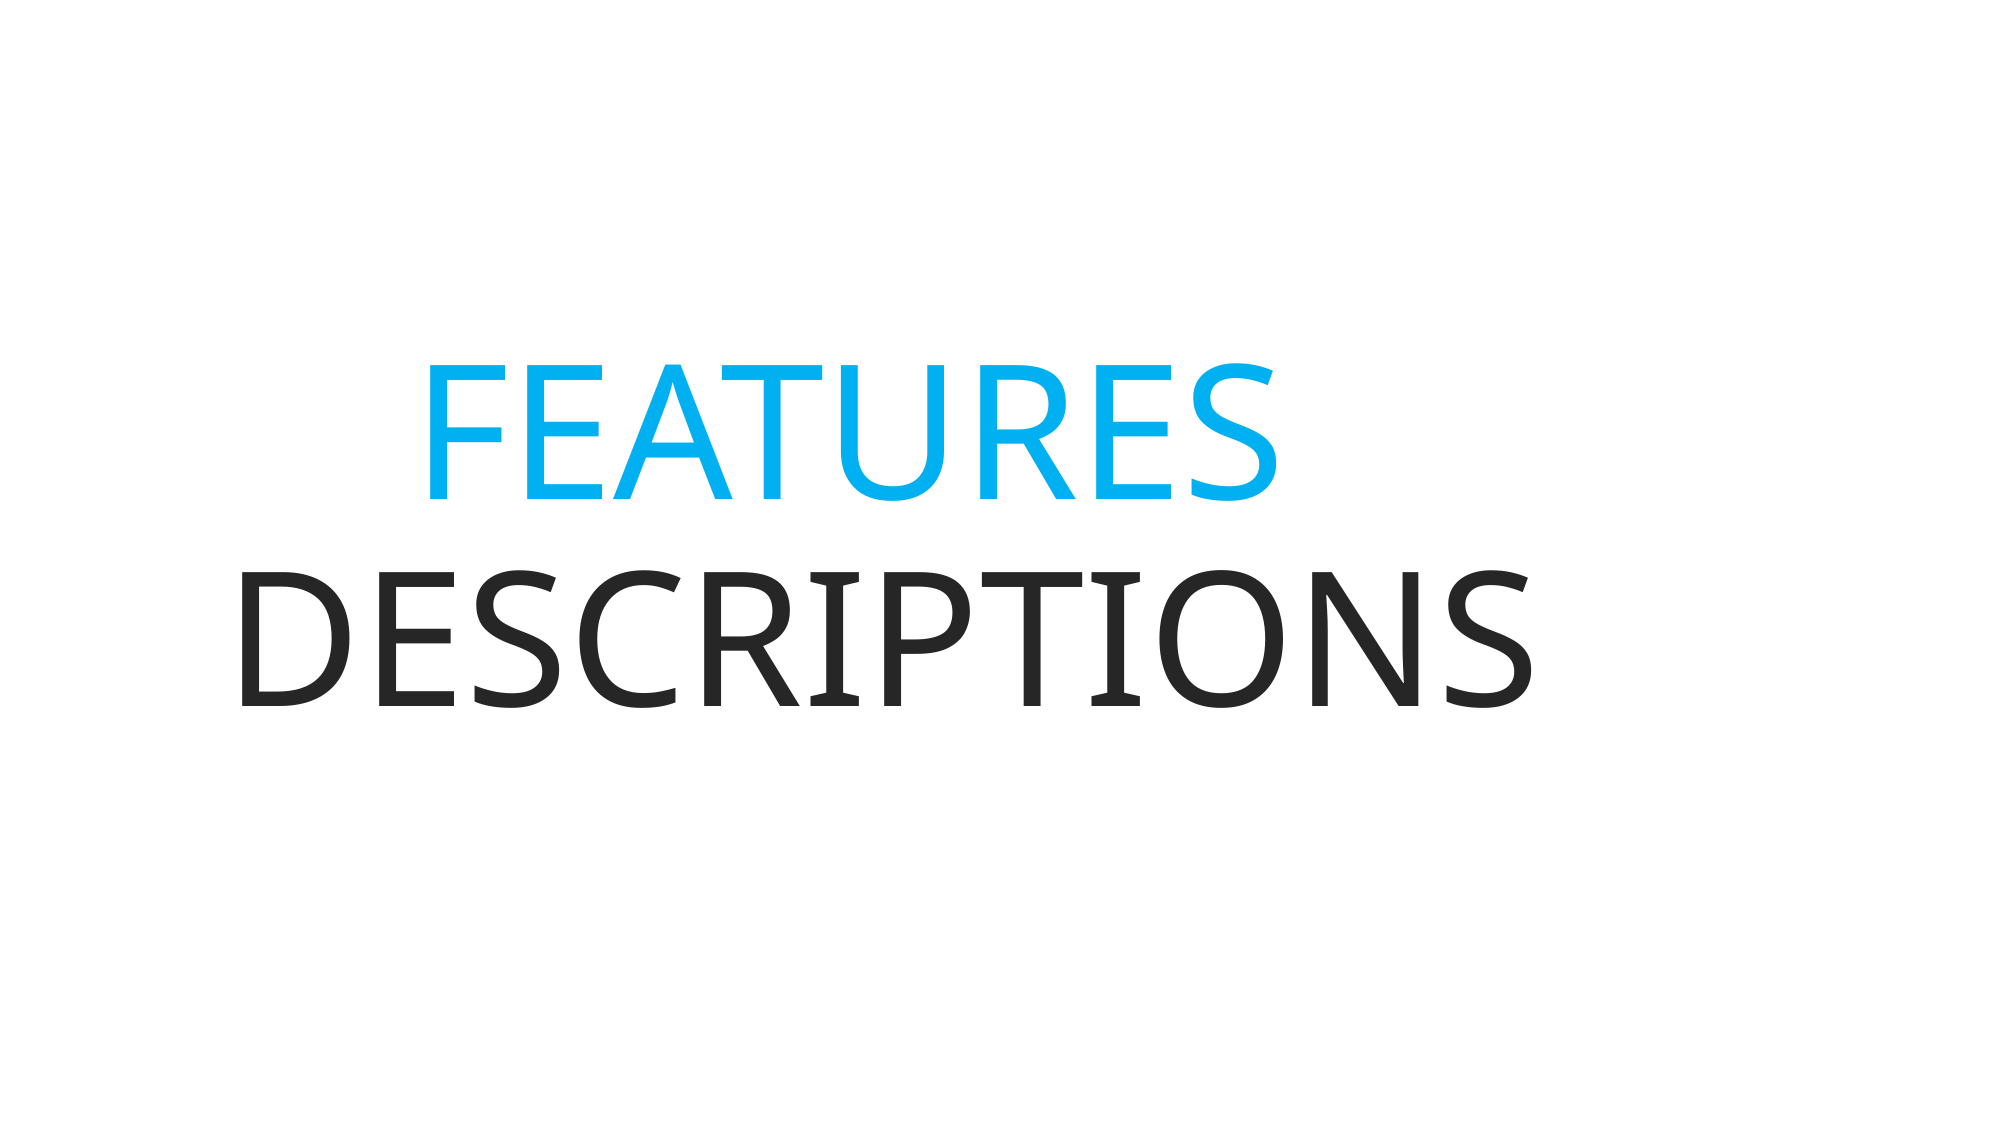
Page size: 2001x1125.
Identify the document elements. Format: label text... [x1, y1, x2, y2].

text_box DESCRIPTIONS [209, 511, 1865, 752]
text_box FEATURES [397, 304, 1598, 511]
